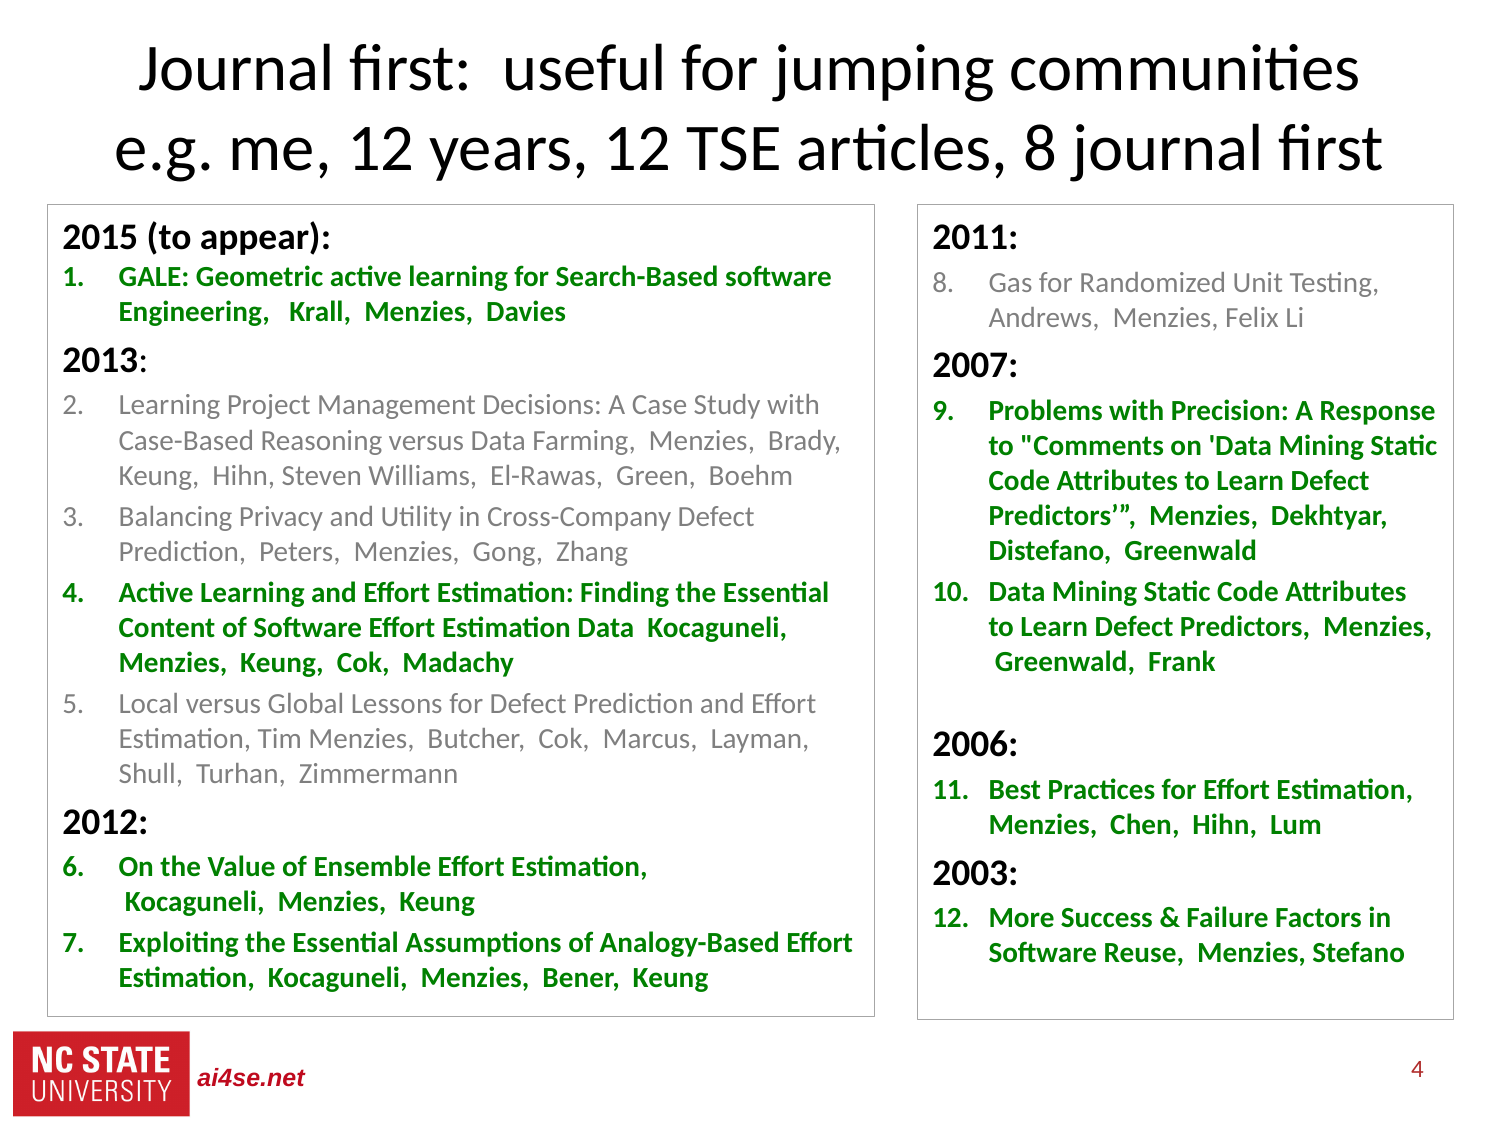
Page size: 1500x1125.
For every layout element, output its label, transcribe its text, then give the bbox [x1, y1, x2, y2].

list 2011: Gas for Randomized Unit Testing, Andrews, Menzies, Felix Li 2007: Problems with Precision: A Response to "Comments on 'Data Mining Static Code Attributes to Learn Defect Predictors’”, Menzies, Dekhtyar, Distefano, Greenwald Data Mining Static Code Attributes to Learn Defect Predictors, Menzies, Greenwald, Frank 2006: Best Practices for Effort Estimation, Menzies, Chen, Hihn, Lum 2003: More Success & Failure Factors in Software Reuse, Menzies, Stefano [917, 204, 1454, 1019]
picture [13, 1030, 191, 1118]
title Journal first: useful for jumping communities e.g. me, 12 years, 12 TSE articles, 8 journal first [75, 9, 1425, 198]
list 2015 (to appear): GALE: Geometric active learning for Search-Based software Engineering, Krall, Menzies, Davies 2013: Learning Project Management Decisions: A Case Study with Case-Based Reasoning versus Data Farming, Menzies, Brady, Keung, Hihn, Steven Williams, El-Rawas, Green, Boehm Balancing Privacy and Utility in Cross-Company Defect Prediction, Peters, Menzies, Gong, Zhang Active Learning and Effort Estimation: Finding the Essential Content of Software Effort Estimation Data Kocaguneli, Menzies, Keung, Cok, Madachy Local versus Global Lessons for Defect Prediction and Effort Estimation, Tim Menzies, Butcher, Cok, Marcus, Layman, Shull, Turhan, Zimmermann 2012: On the Value of Ensemble Effort Estimation, Kocaguneli, Menzies, Keung Exploiting the Essential Assumptions of Analogy-Based Effort Estimation, Kocaguneli, Menzies, Bener, Keung [47, 204, 875, 1017]
